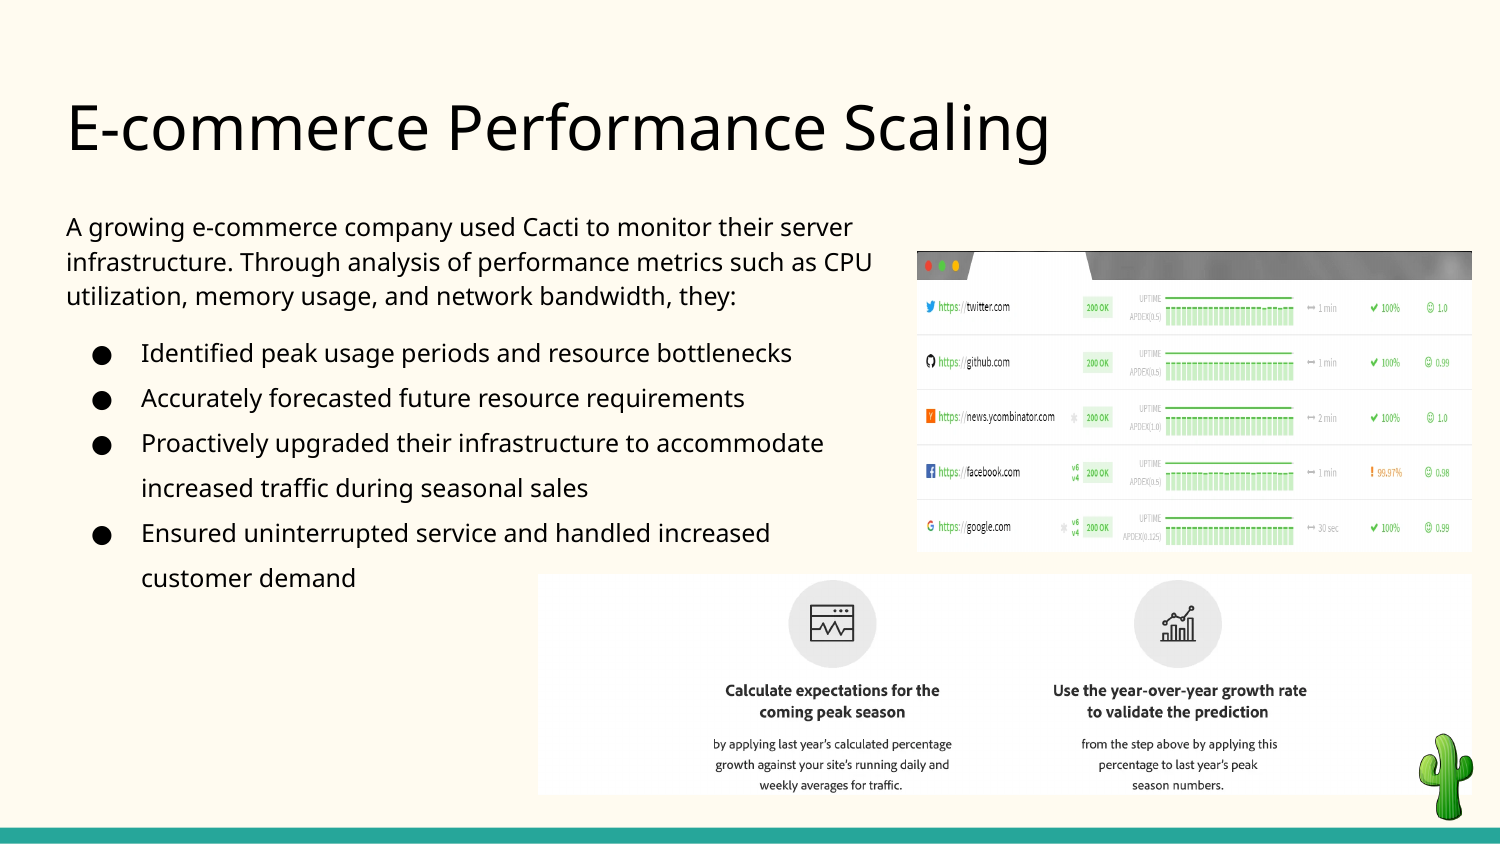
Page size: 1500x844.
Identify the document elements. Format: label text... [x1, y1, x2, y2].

picture [537, 574, 1477, 829]
title E-commerce Performance Scaling [51, 72, 1449, 174]
picture [916, 251, 1472, 552]
list A growing e-commerce company used Cacti to monitor their server infrastructure. Through analysis of performance metrics such as CPU utilization, memory usage, and network bandwidth, they: Identified peak usage periods and resource bottlenecks Accurately forecasted future resource requirements Proactively upgraded their infrastructure to accommodate increased traffic during seasonal sales Ensured uninterrupted service and handled increased customer demand [51, 192, 897, 316]
